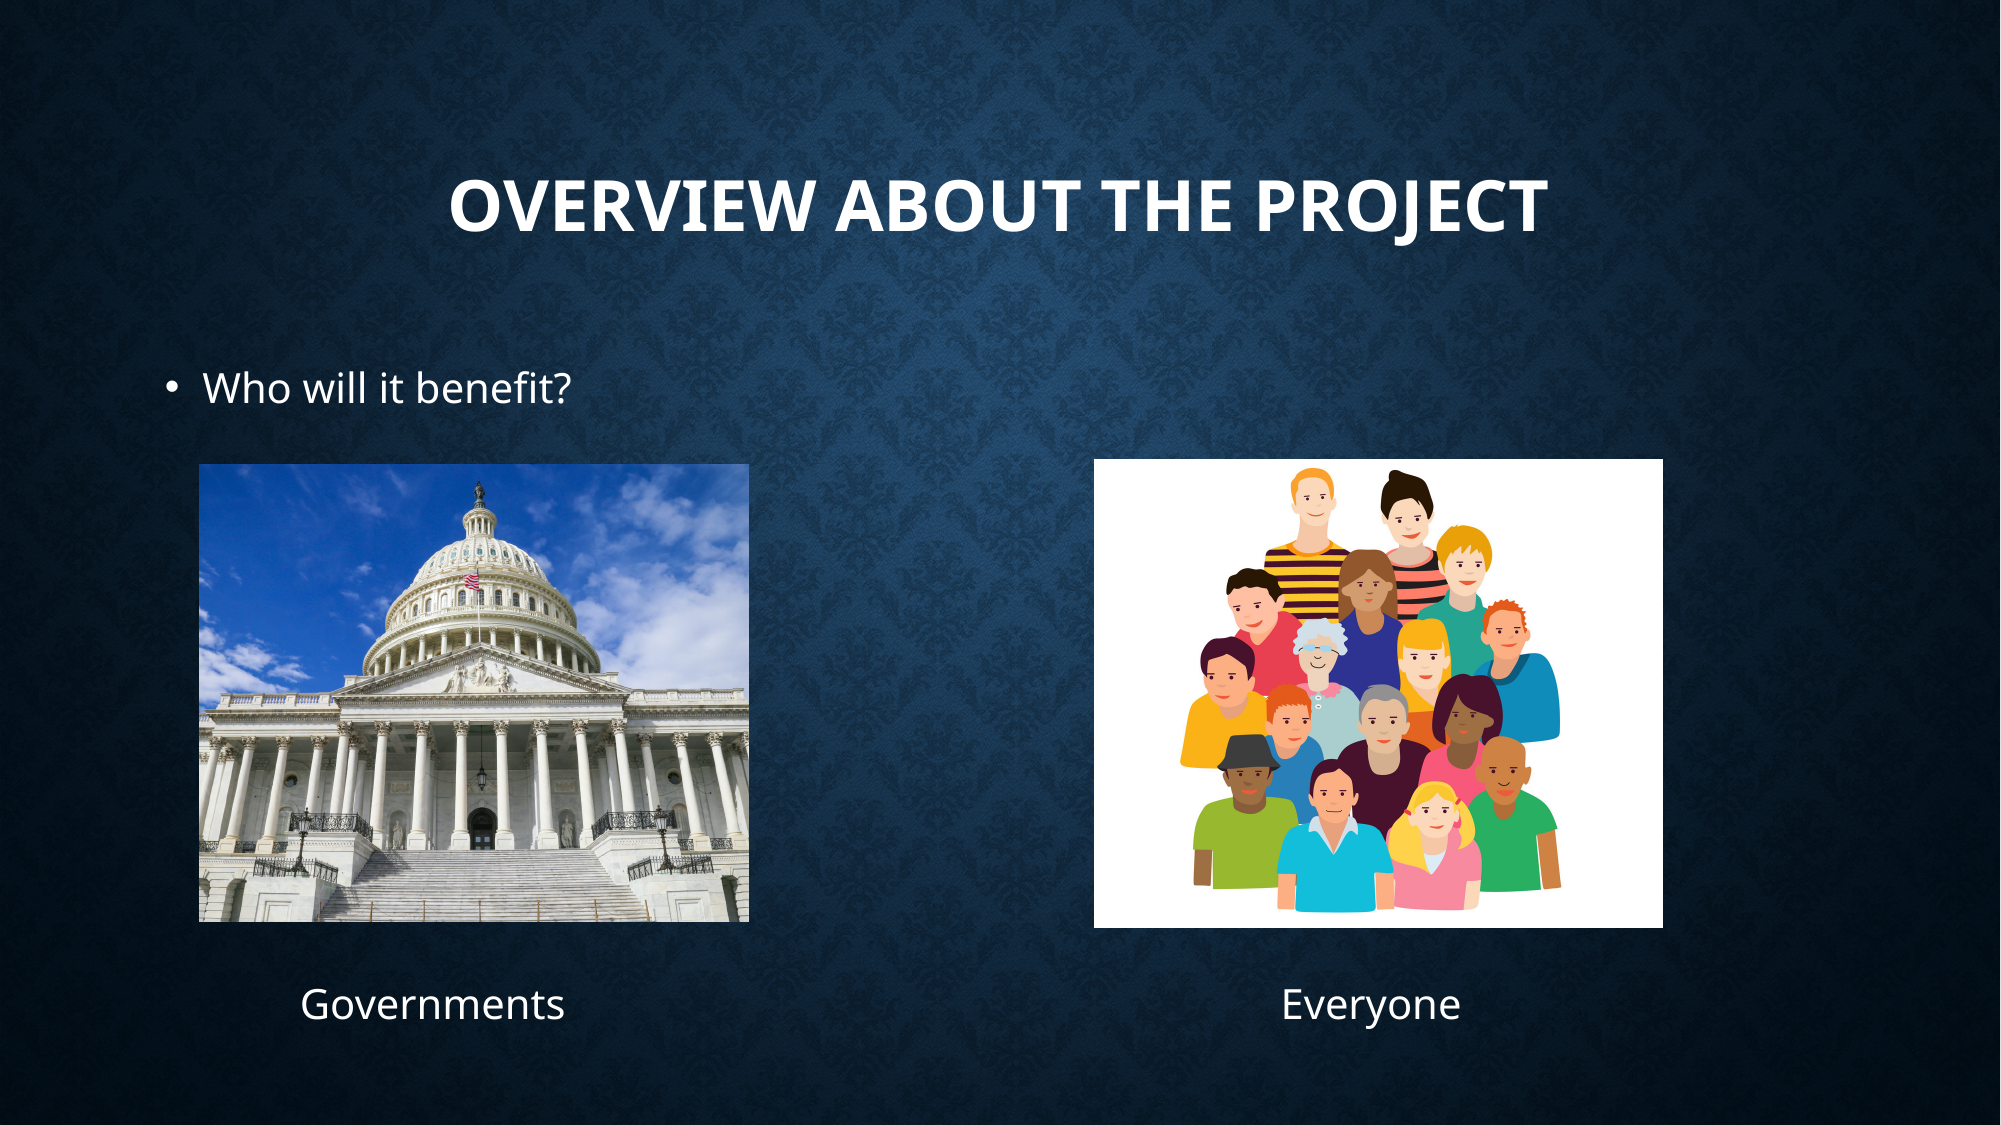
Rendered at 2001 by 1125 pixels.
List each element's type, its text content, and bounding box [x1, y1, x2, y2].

list Who will it benefit? [149, 343, 602, 439]
title OVERVIEW ABOUT THE PROJECT [149, 99, 1849, 318]
text_box Everyone [1265, 962, 1610, 1031]
text_box Governments [284, 962, 629, 1031]
picture [0, 0, 2001, 1125]
